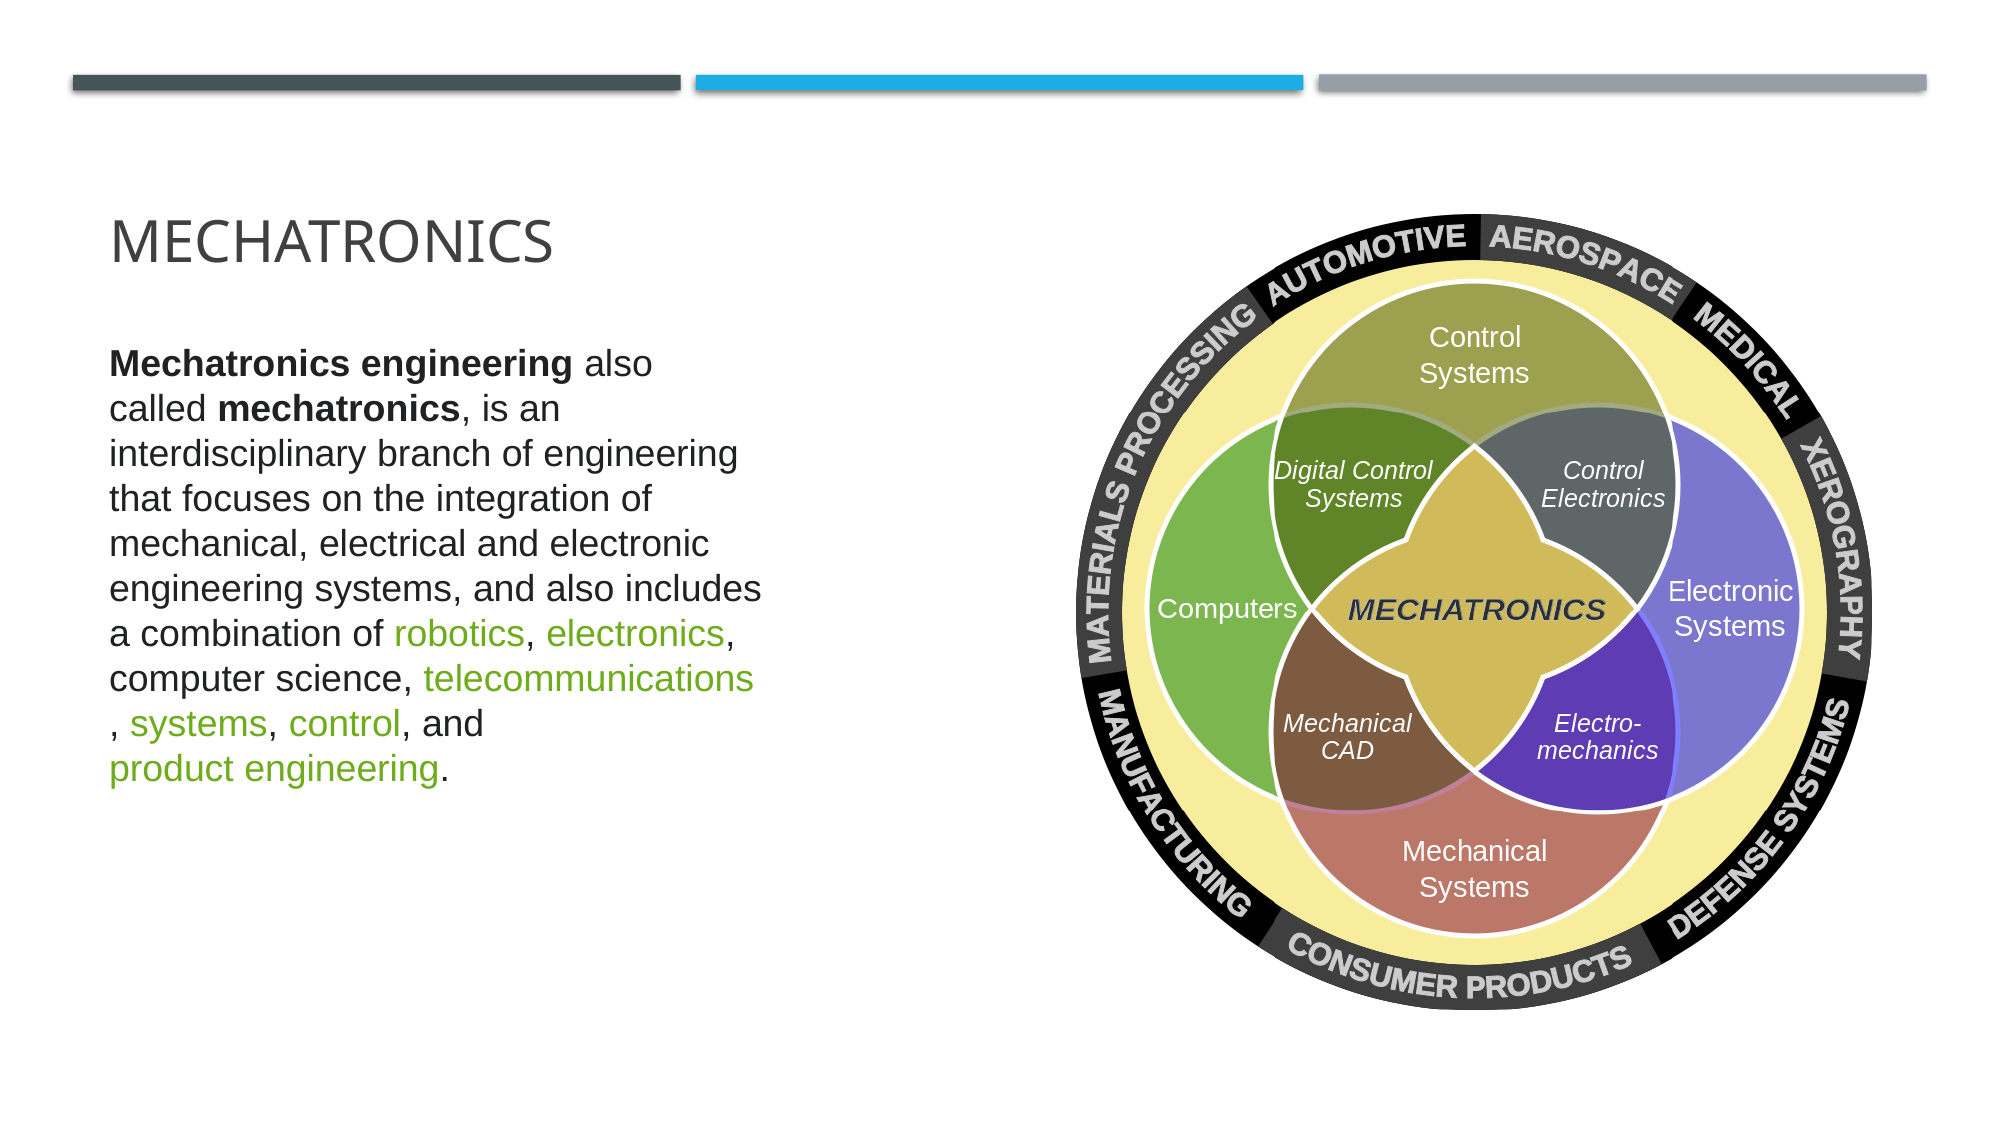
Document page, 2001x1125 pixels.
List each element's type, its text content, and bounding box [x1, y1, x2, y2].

picture [1076, 213, 1873, 1010]
title Mechatronics [94, 119, 1904, 282]
text_box Mechatronics engineering also called mechatronics, is an interdisciplinary branch of engineering that focuses on the integration of mechanical, electrical and electronic engineering systems, and also includes a combination of robotics, electronics, computer science, telecommunications, systems, control, and product engineering. [94, 331, 785, 796]
